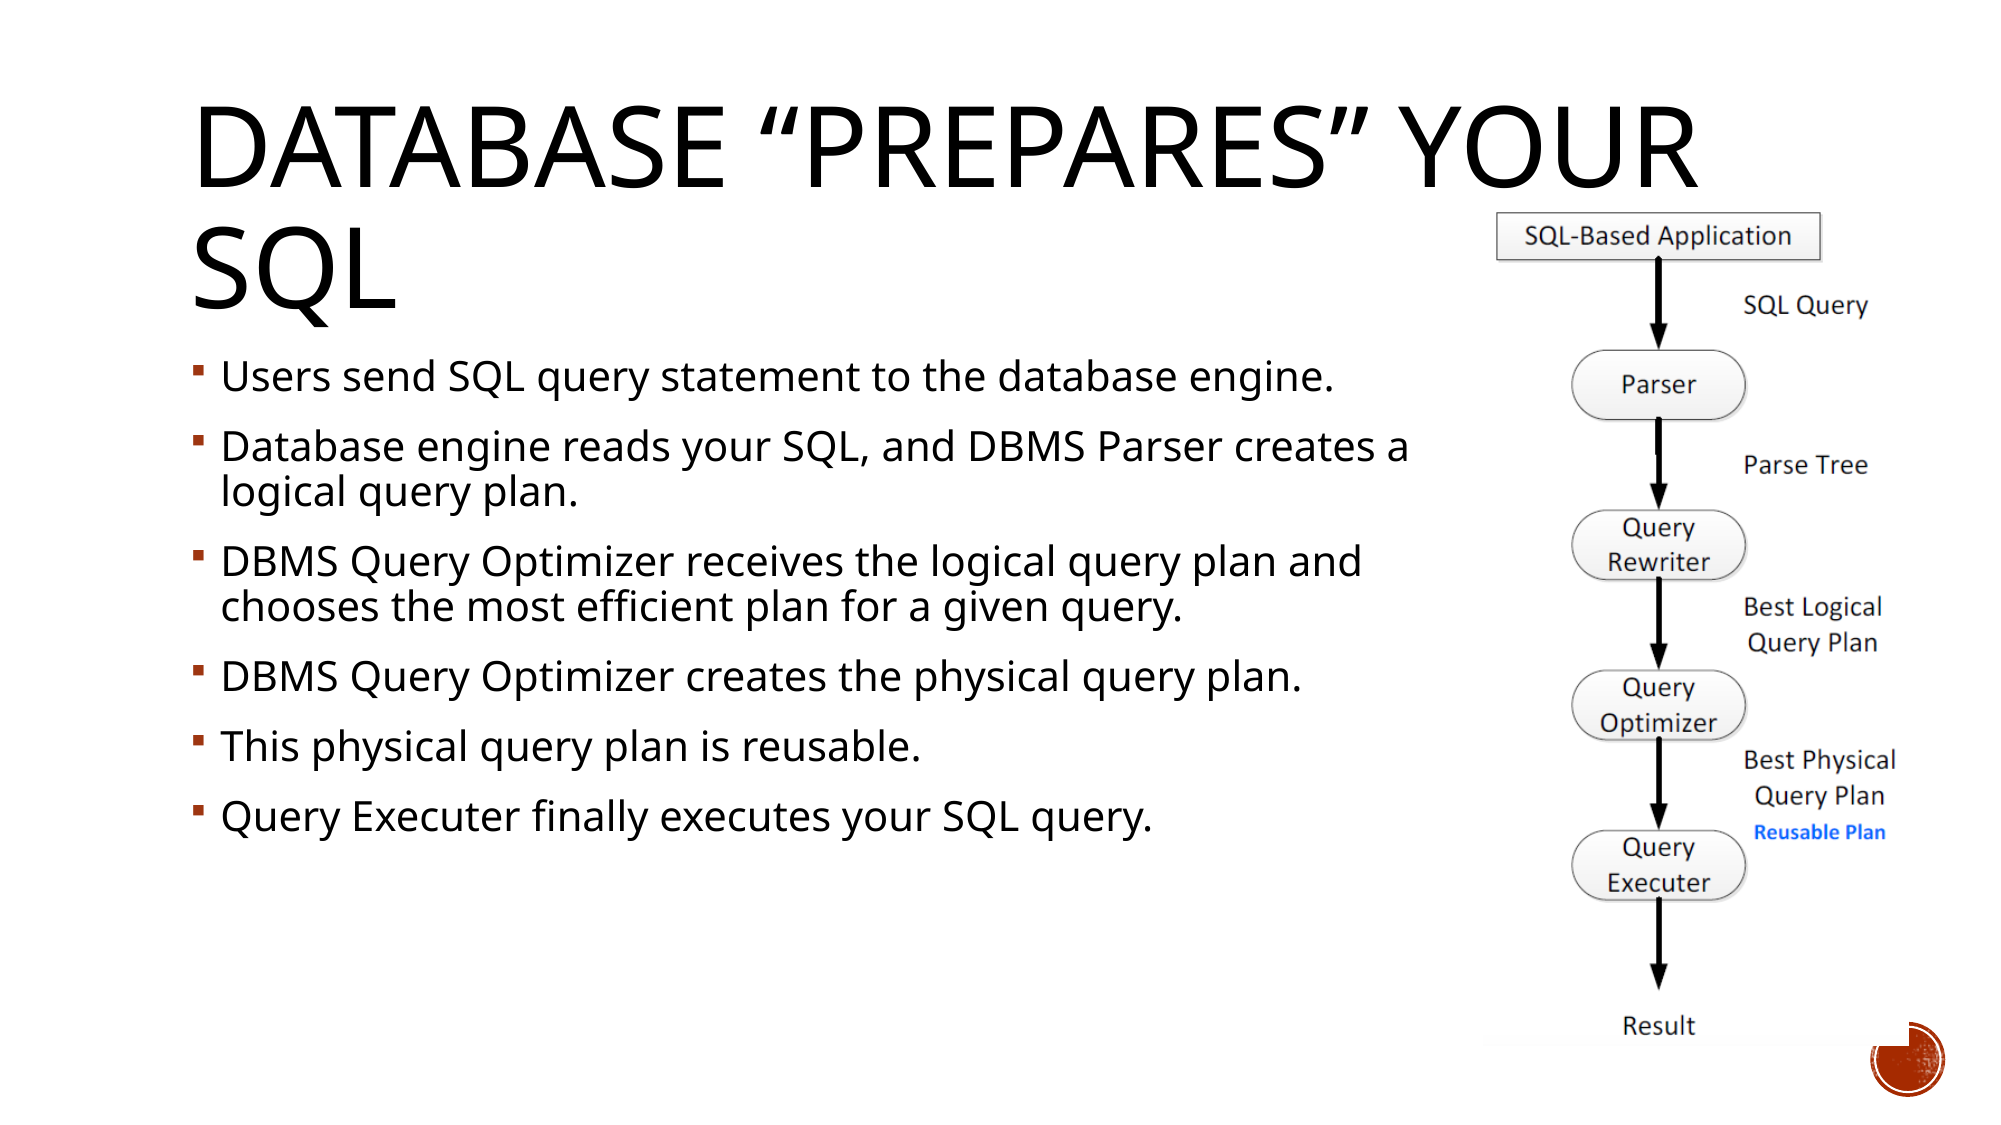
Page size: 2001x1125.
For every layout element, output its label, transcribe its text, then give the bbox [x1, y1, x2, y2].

picture [1487, 204, 1908, 1044]
title Database “prepares” your SQL [175, 79, 1826, 344]
list Users send SQL query statement to the database engine. Database engine reads your SQL, and DBMS Parser creates a logical query plan. DBMS Query Optimizer receives the logical query plan and chooses the most efficient plan for a given query. DBMS Query Optimizer creates the physical query plan. This physical query plan is reusable. Query Executer finally executes your SQL query. [175, 348, 1483, 1013]
